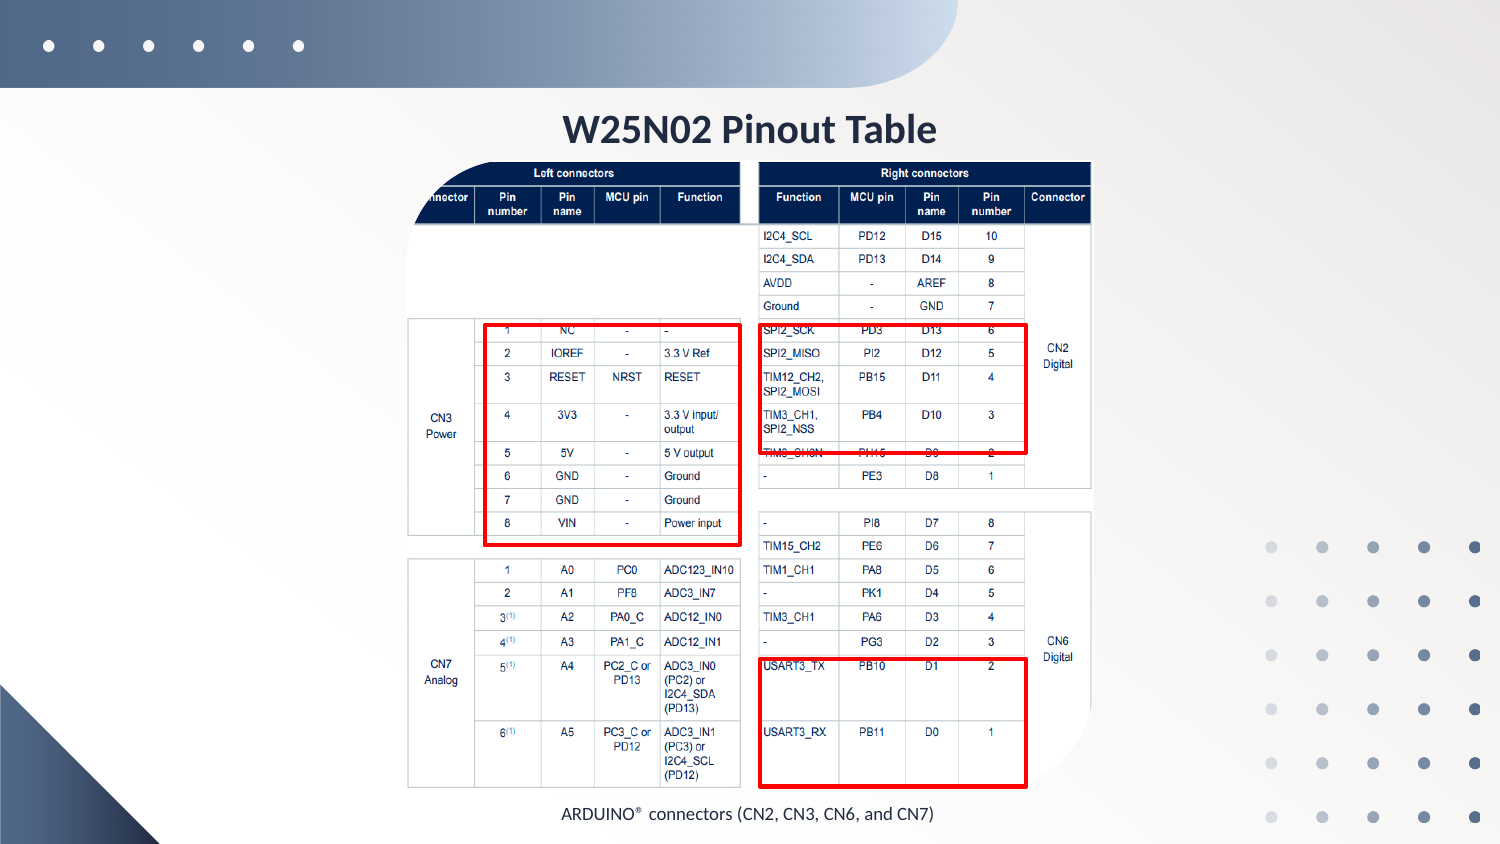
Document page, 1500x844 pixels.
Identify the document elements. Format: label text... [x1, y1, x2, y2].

title W25N02 Pinout Table [437, 90, 1063, 158]
text_box ARDUINO® connectors (CN2, CN3, CN6, and CN7) [546, 799, 950, 832]
picture [0, 0, 1500, 844]
